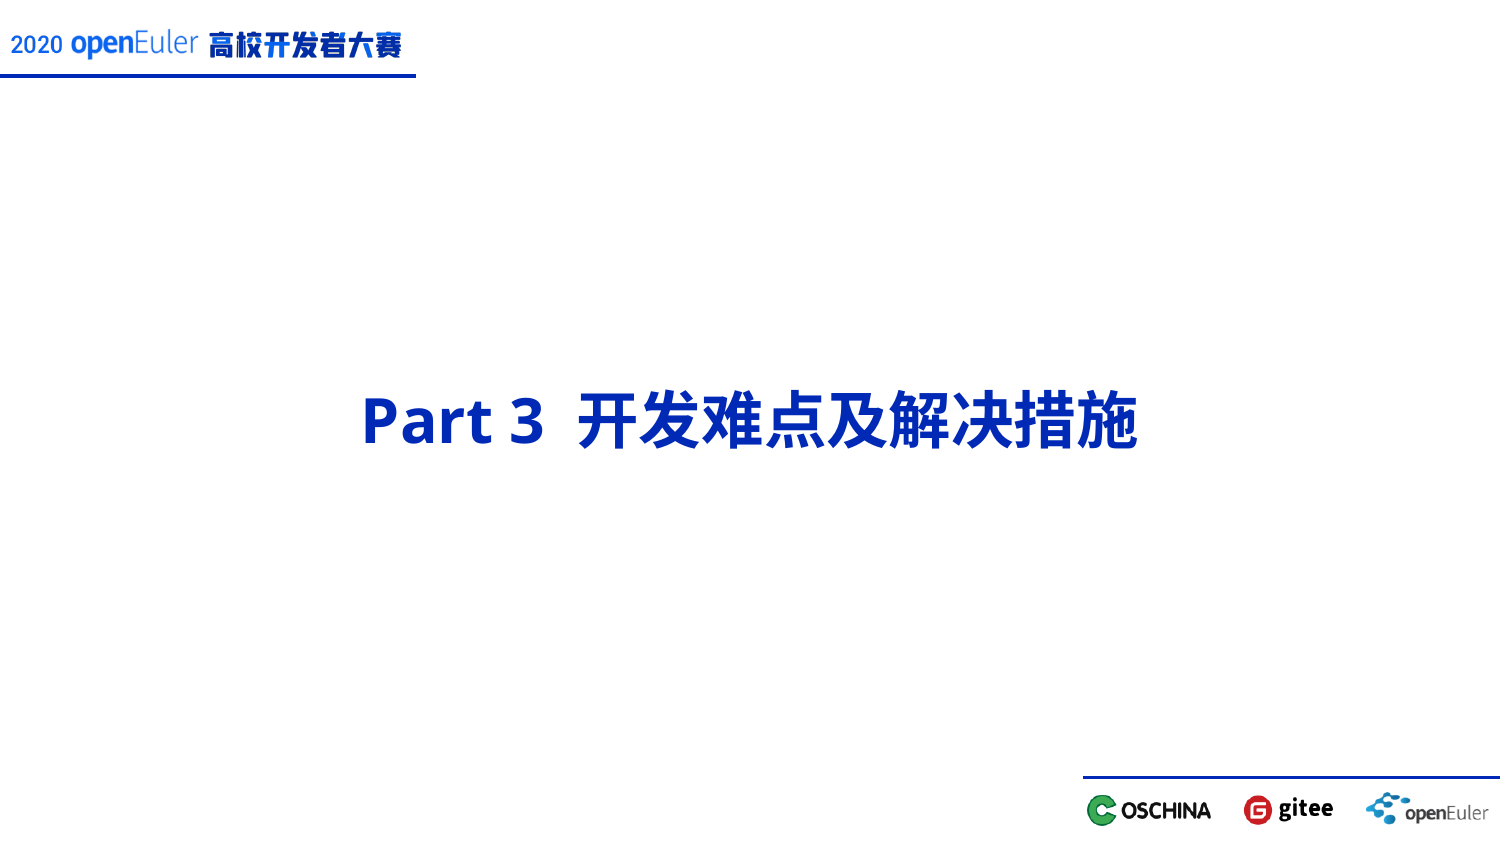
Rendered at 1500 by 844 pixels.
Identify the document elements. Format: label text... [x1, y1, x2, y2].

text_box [10, 28, 401, 60]
title Part 3 开发难点及解决措施 [113, 263, 1387, 464]
picture [1077, 788, 1500, 828]
